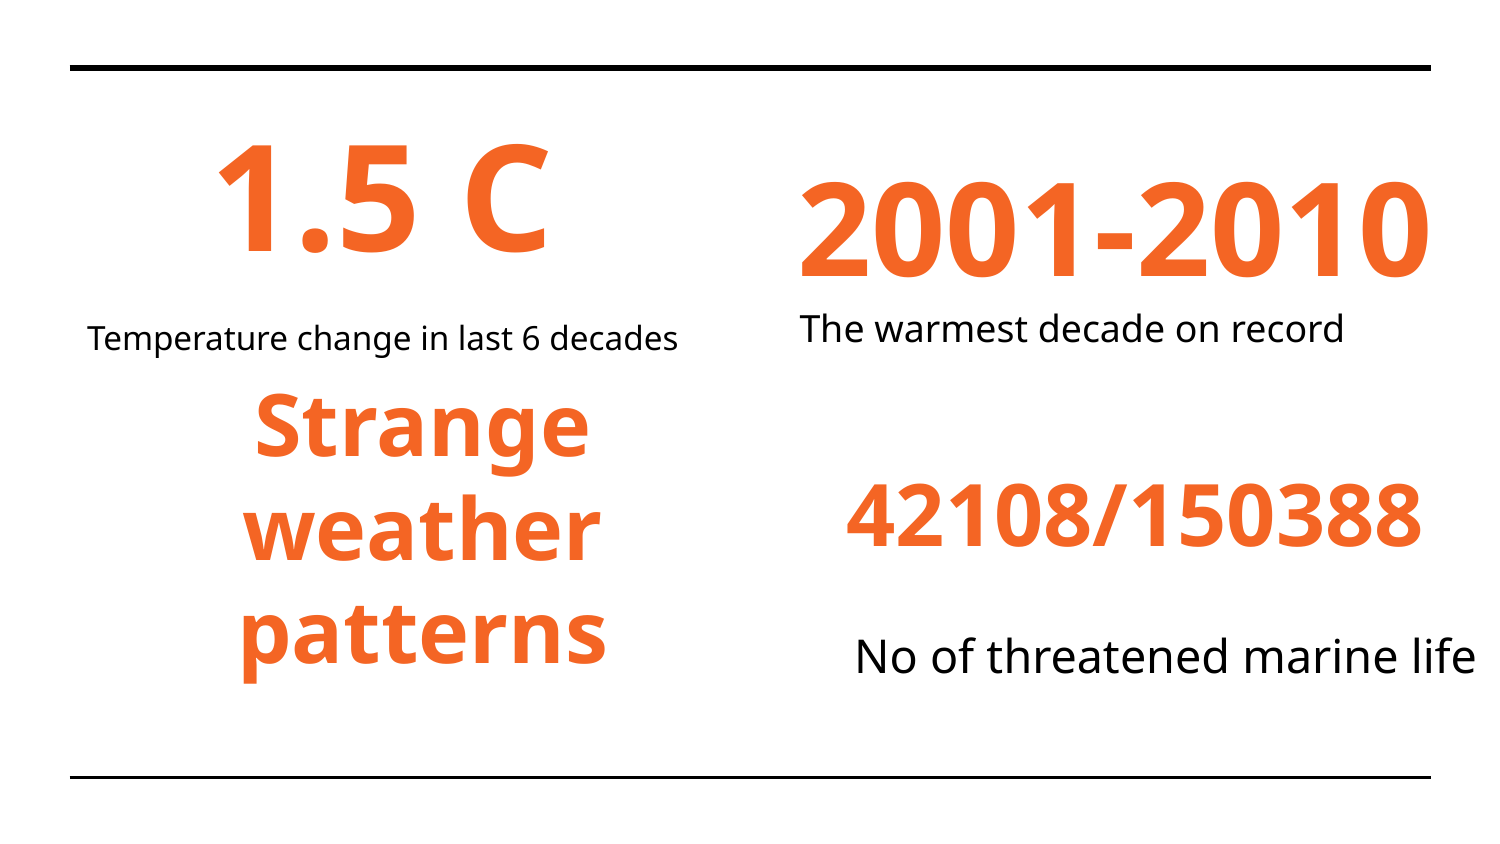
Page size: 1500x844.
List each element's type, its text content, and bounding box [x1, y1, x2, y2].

list No of threatened marine life [839, 603, 1500, 716]
list Temperature change in last 6 decades [72, 295, 733, 408]
title 42108/150388 [784, 408, 1486, 616]
title 1.5 C [31, 88, 733, 296]
title Strange weather patterns [72, 421, 774, 630]
list The warmest decade on record [784, 283, 1446, 396]
title 2001-2010 [764, 120, 1466, 329]
